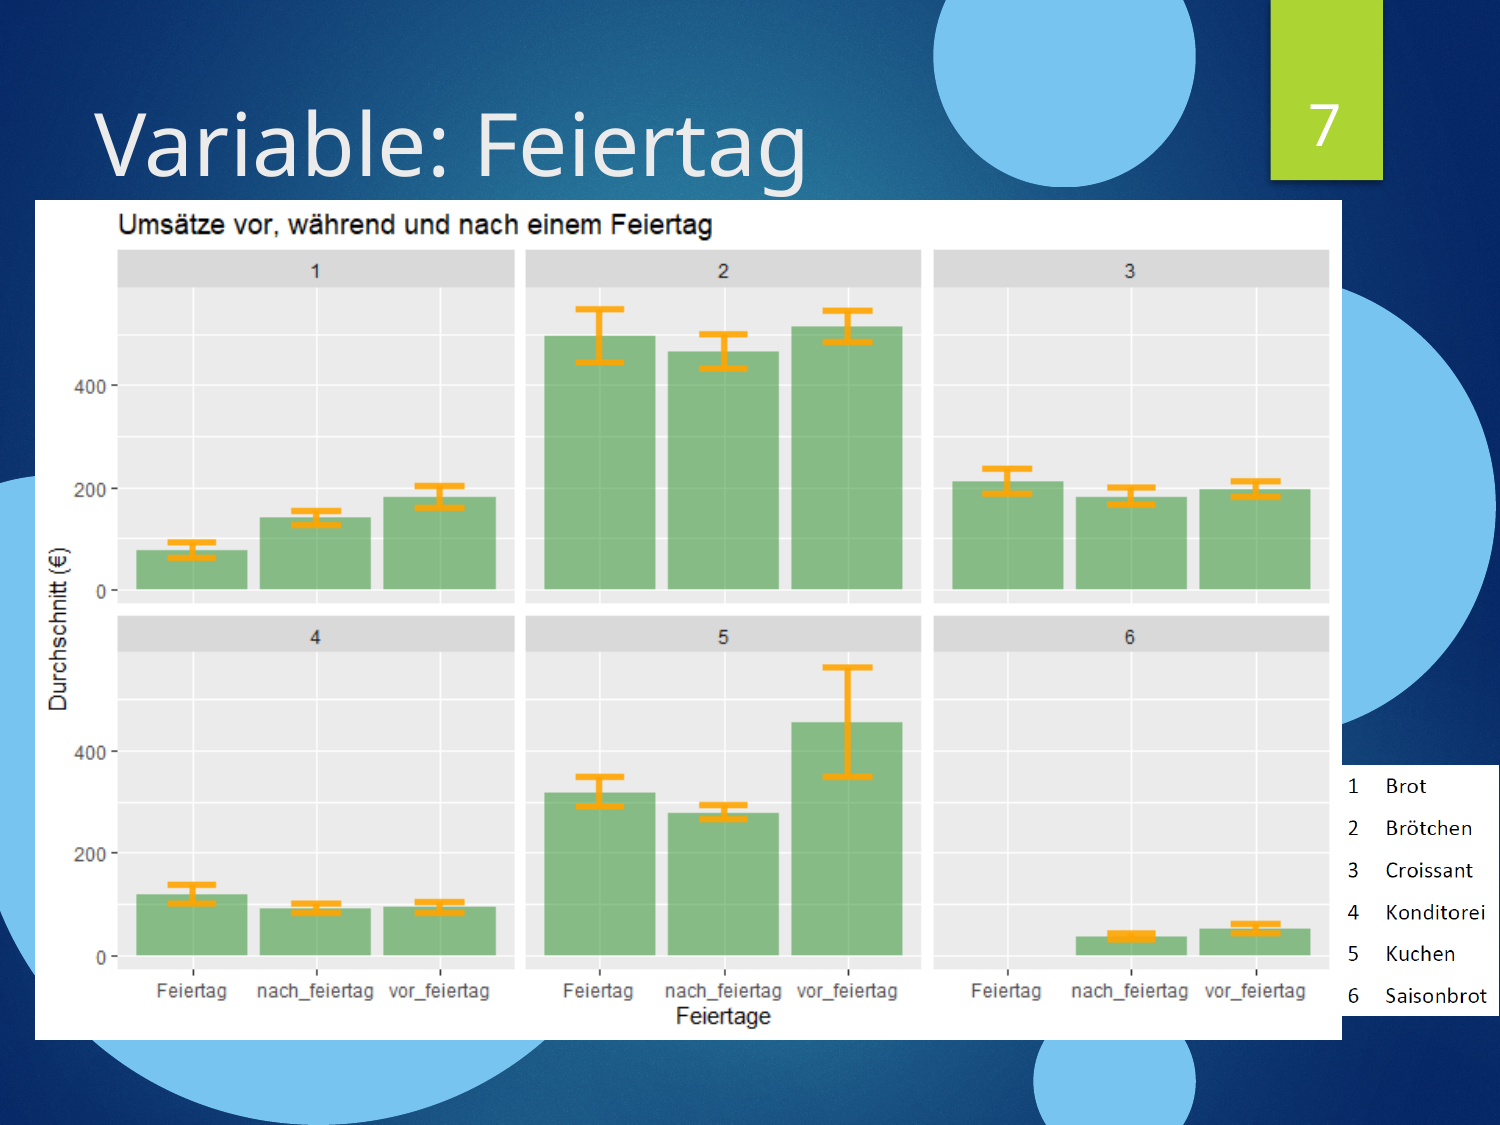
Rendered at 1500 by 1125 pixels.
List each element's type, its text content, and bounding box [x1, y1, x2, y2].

text_box Variable: Feiertag [79, 74, 1237, 198]
picture [0, 0, 1500, 1125]
text_box <Foliennummer> [1273, 48, 1377, 175]
